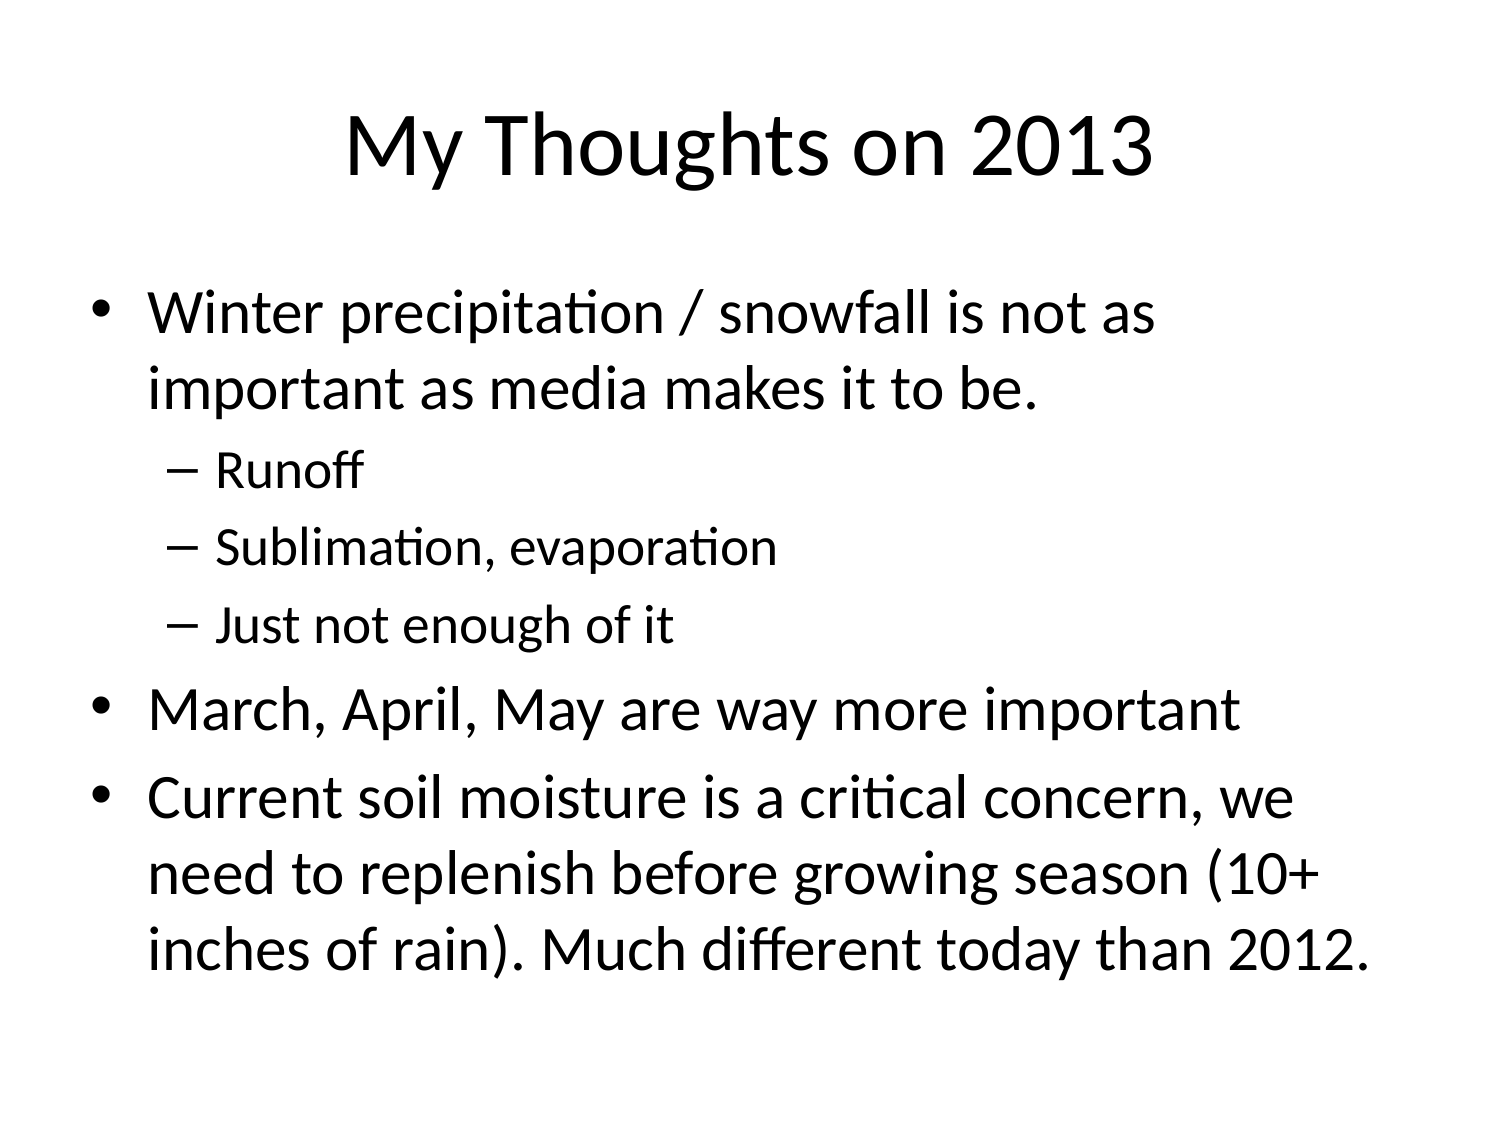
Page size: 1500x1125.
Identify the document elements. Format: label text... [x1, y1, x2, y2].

list Winter precipitation / snowfall is not as important as media makes it to be. Runoff Sublimation, evaporation Just not enough of it March, April, May are way more important Current soil moisture is a critical concern, we need to replenish before growing season (10+ inches of rain). Much different today than 2012. [75, 262, 1425, 1005]
title My Thoughts on 2013 [75, 45, 1425, 233]
